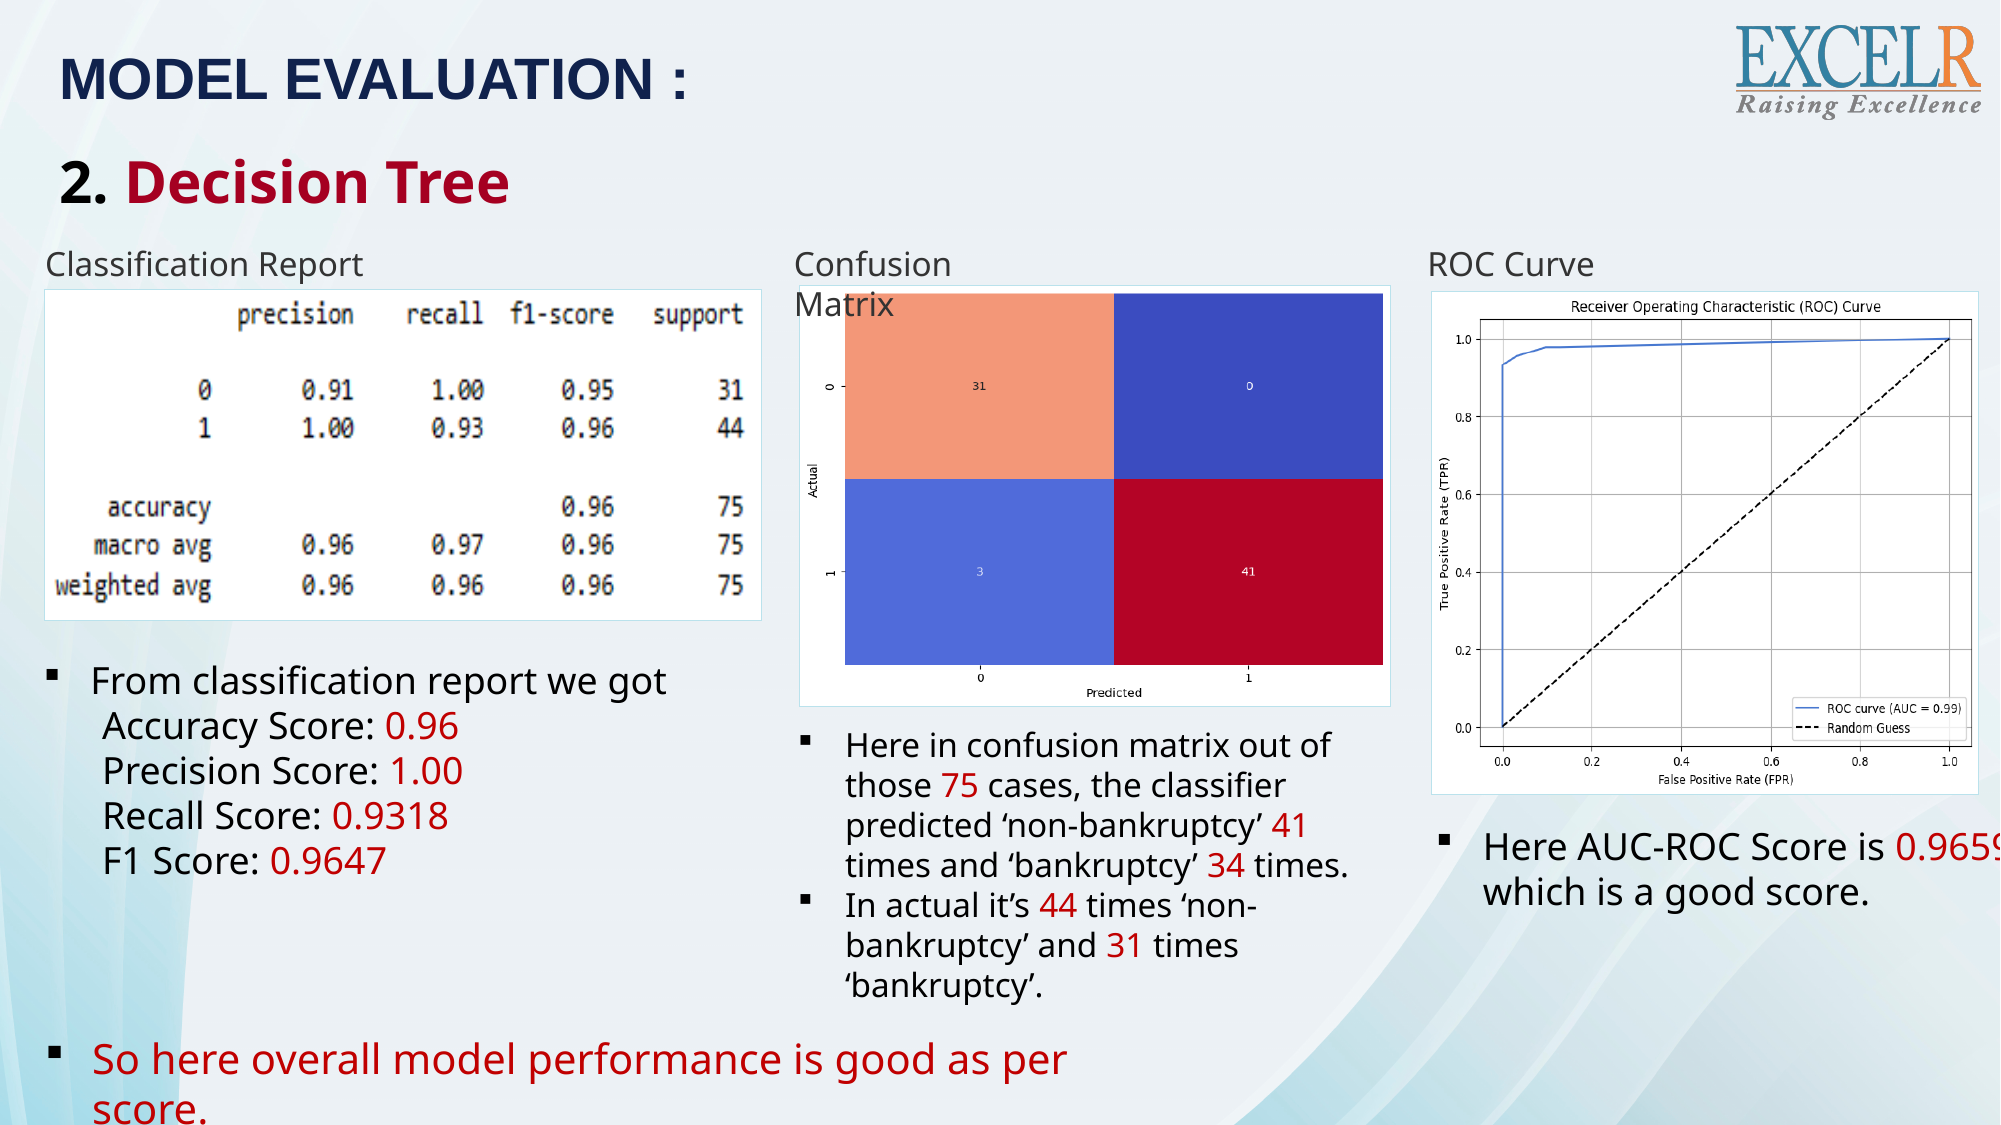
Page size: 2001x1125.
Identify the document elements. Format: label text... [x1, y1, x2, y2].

text_box Here in confusion matrix out of those 75 cases, the classifier predicted ‘non-bankruptcy’ 41 times and ‘bankruptcy’ 34 times. In actual it’s 44 times ‘non-bankruptcy’ and 31 times ‘bankruptcy’. [783, 716, 1414, 1011]
text_box Here AUC-ROC Score is 0.9659 , which is a good score. [1421, 815, 2000, 920]
text_box Confusion Matrix [779, 236, 1066, 331]
text_box From classification report we got Accuracy Score: 0.96 Precision Score: 1.00 Recall Score: 0.9318 F1 Score: 0.9647 [28, 649, 737, 890]
picture [0, 0, 2001, 1125]
text_box ROC Curve [1412, 236, 1700, 291]
text_box MODEL EVALUATION : [44, 34, 1250, 119]
text_box So here overall model performance is good as per score. [30, 1025, 1129, 1125]
text_box 2. Decision Tree [44, 138, 737, 223]
text_box Classification Report [30, 236, 388, 291]
